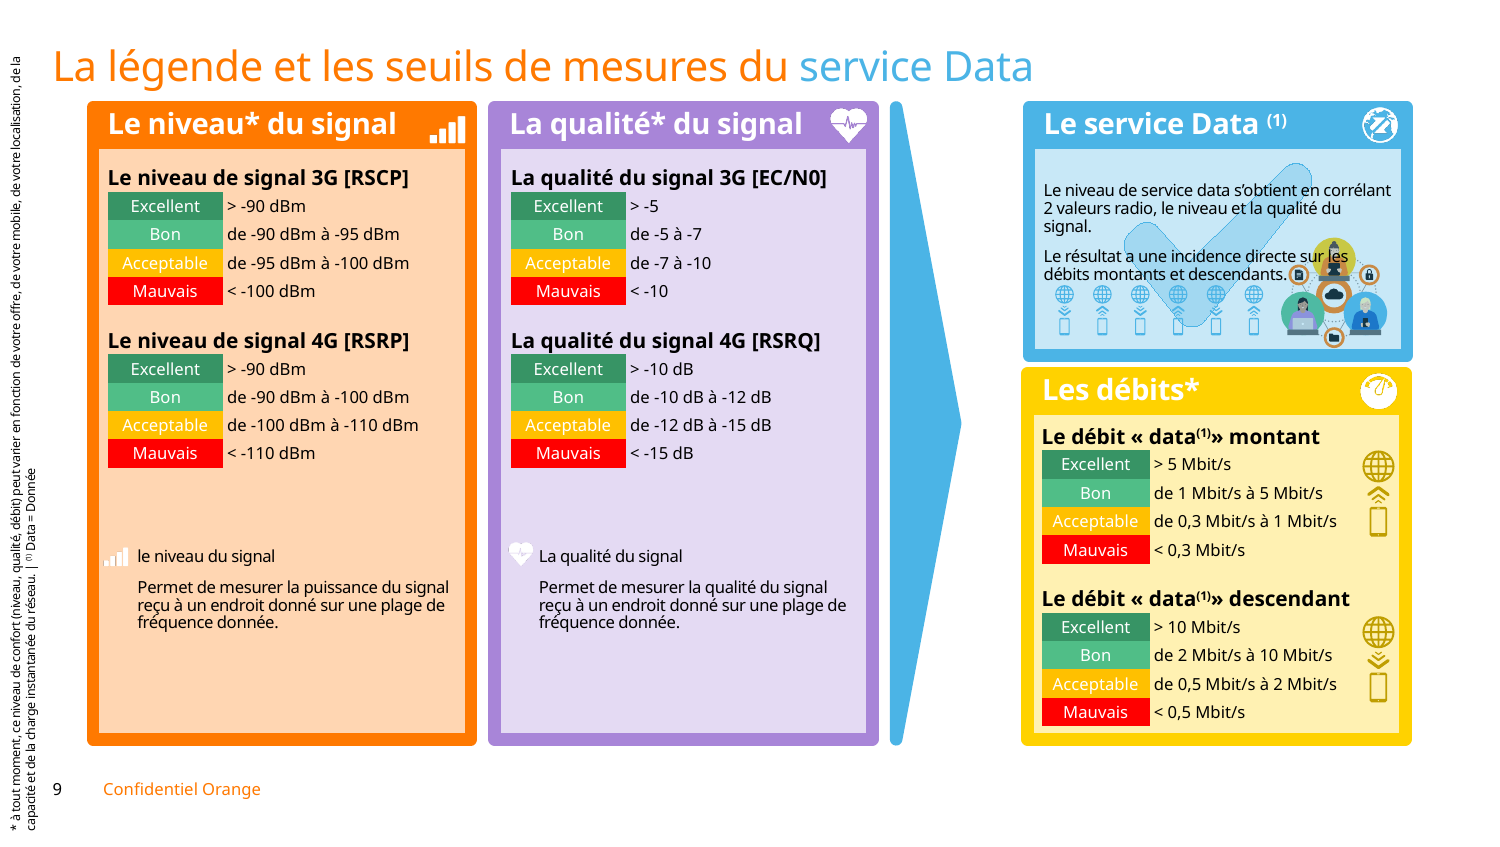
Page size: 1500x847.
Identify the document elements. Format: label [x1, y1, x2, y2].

picture [1359, 104, 1401, 146]
text_box [224, 433, 1276, 692]
picture [426, 104, 468, 146]
text_box [224, 293, 1276, 433]
picture [1357, 370, 1400, 412]
picture [827, 104, 870, 146]
picture [101, 539, 130, 568]
